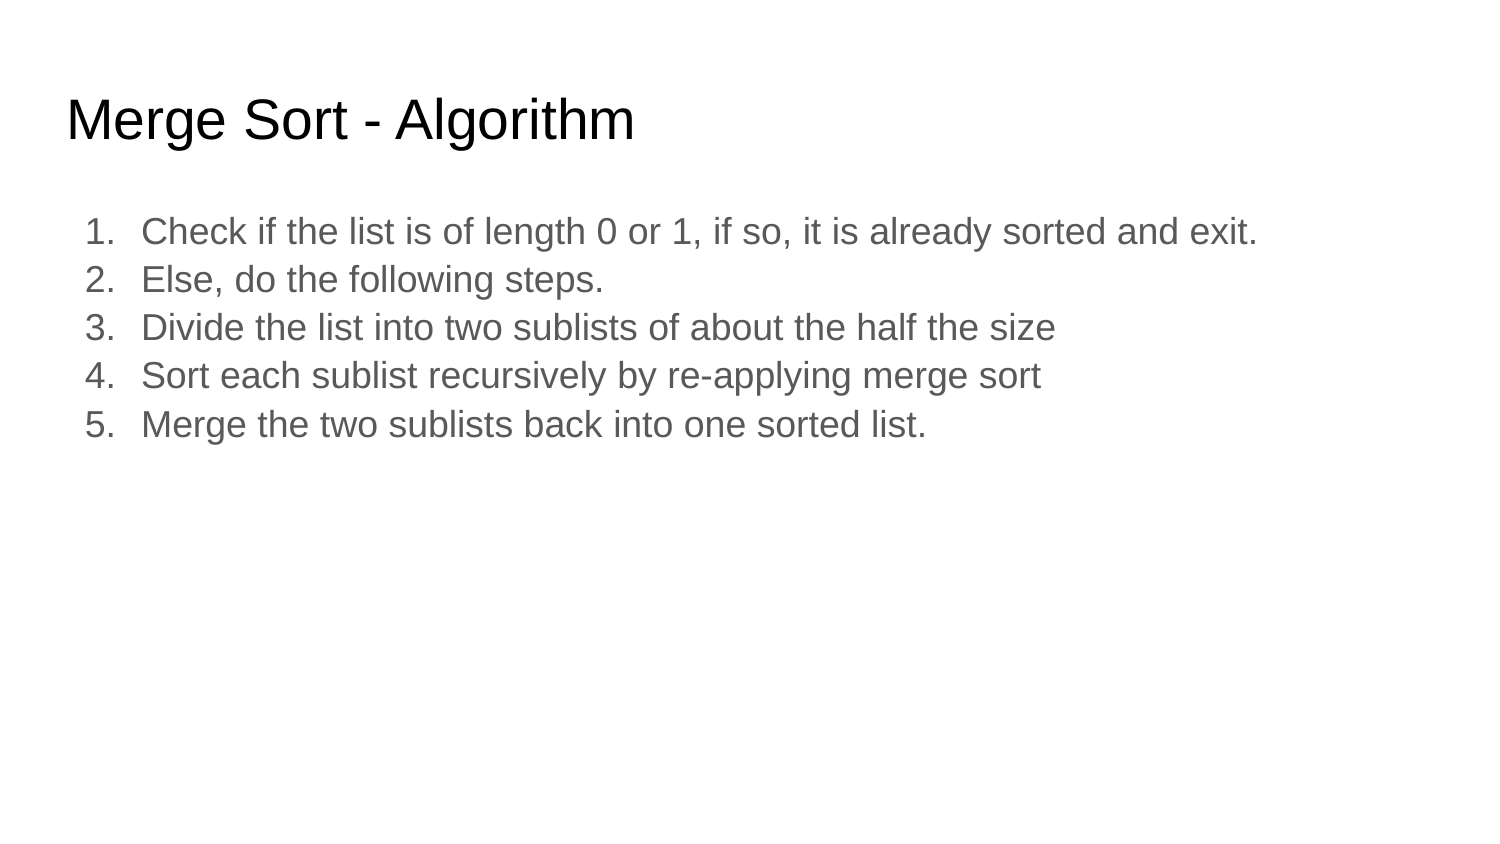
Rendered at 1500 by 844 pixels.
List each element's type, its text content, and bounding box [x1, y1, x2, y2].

list Check if the list is of length 0 or 1, if so, it is already sorted and exit. Else, do the following steps. Divide the list into two sublists of about the half the size Sort each sublist recursively by re-applying merge sort Merge the two sublists back into one sorted list. [51, 189, 1449, 750]
title Merge Sort - Algorithm [51, 72, 1449, 167]
